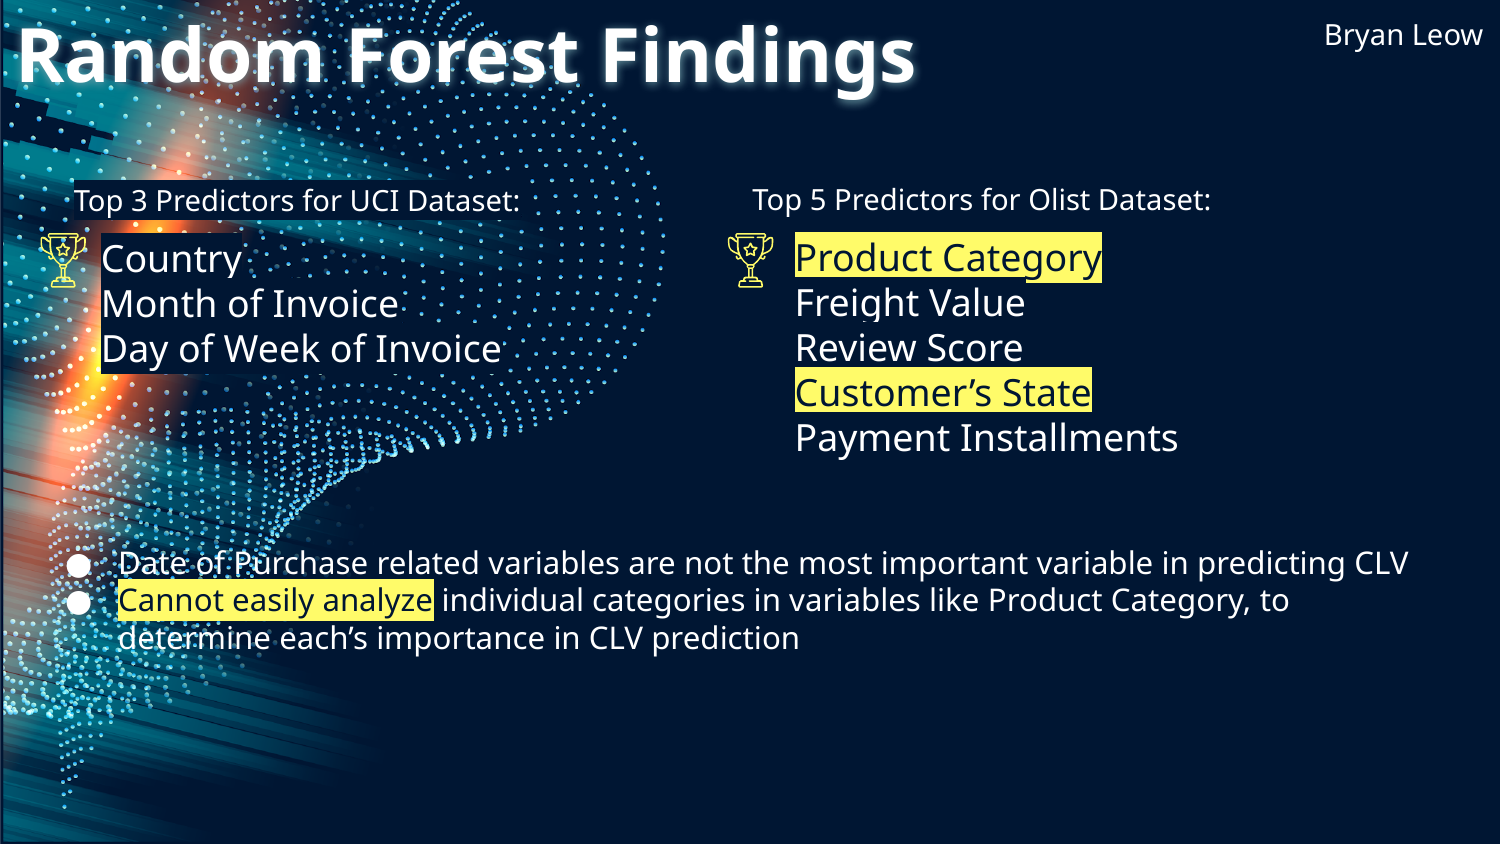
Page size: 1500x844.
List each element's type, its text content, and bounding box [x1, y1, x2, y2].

text_box Date of Purchase related variables are not the most important variable in predicting CLV Cannot easily analyze individual categories in variables like Product Category, to determine each’s importance in CLV prediction [28, 528, 1448, 671]
text_box Top 3 Predictors for UCI Dataset: [58, 167, 737, 232]
text_box Country Month of Invoice Day of Week of Invoice [85, 232, 611, 386]
picture [0, 0, 1500, 844]
text_box Bryan Leow [882, 1, 1499, 66]
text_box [40, 232, 87, 288]
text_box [727, 232, 774, 288]
title Random Forest Findings [0, 0, 1265, 106]
text_box Top 5 Predictors for Olist Dataset: [737, 166, 1407, 232]
text_box Product Category Freight Value Review Score Customer’s State Payment Installments [779, 232, 1305, 475]
